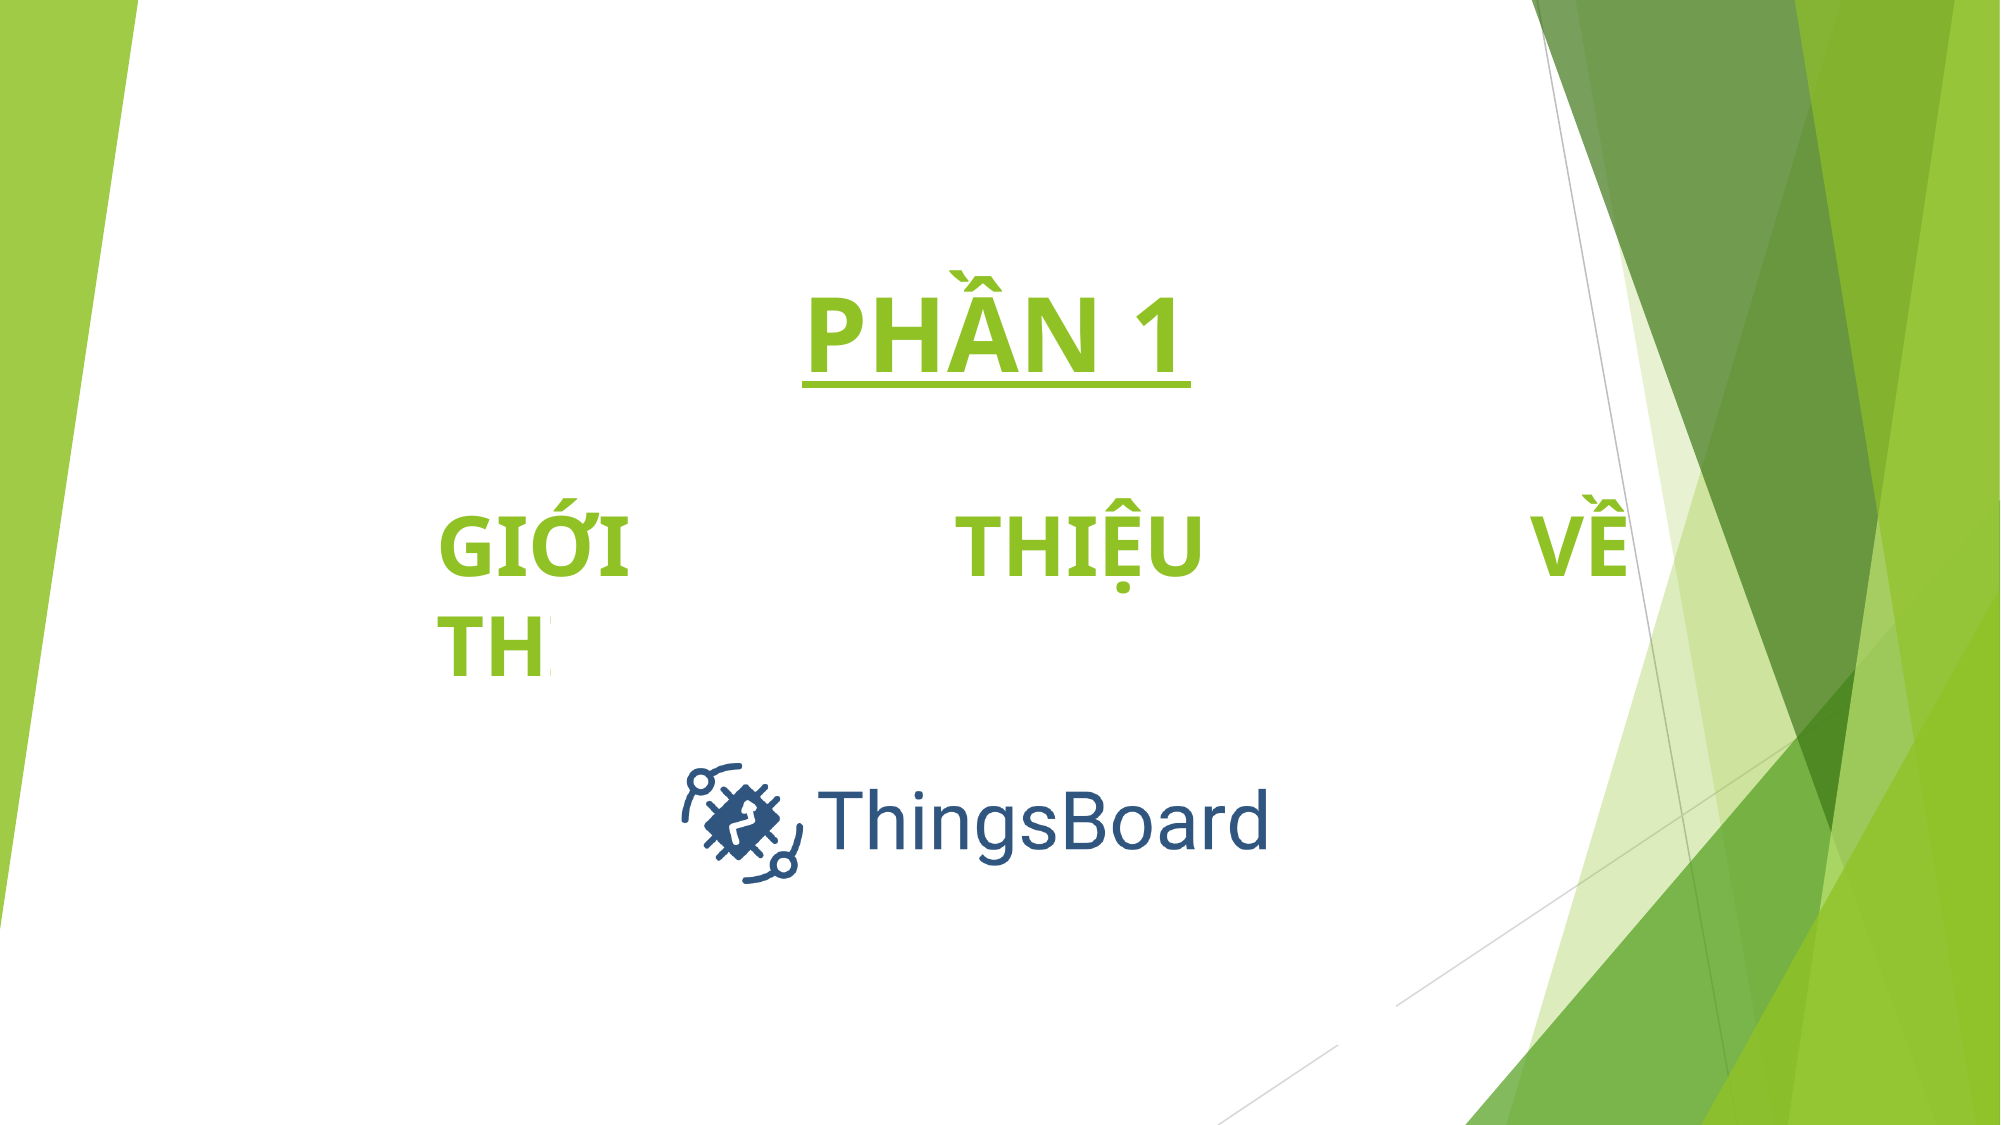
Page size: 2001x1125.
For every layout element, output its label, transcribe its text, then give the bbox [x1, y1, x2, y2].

text_box GIỚI THIỆU VỀ THINGSBOARD [420, 485, 1647, 701]
picture [551, 601, 1396, 1046]
text_box PHẦN 1 [787, 261, 1441, 402]
